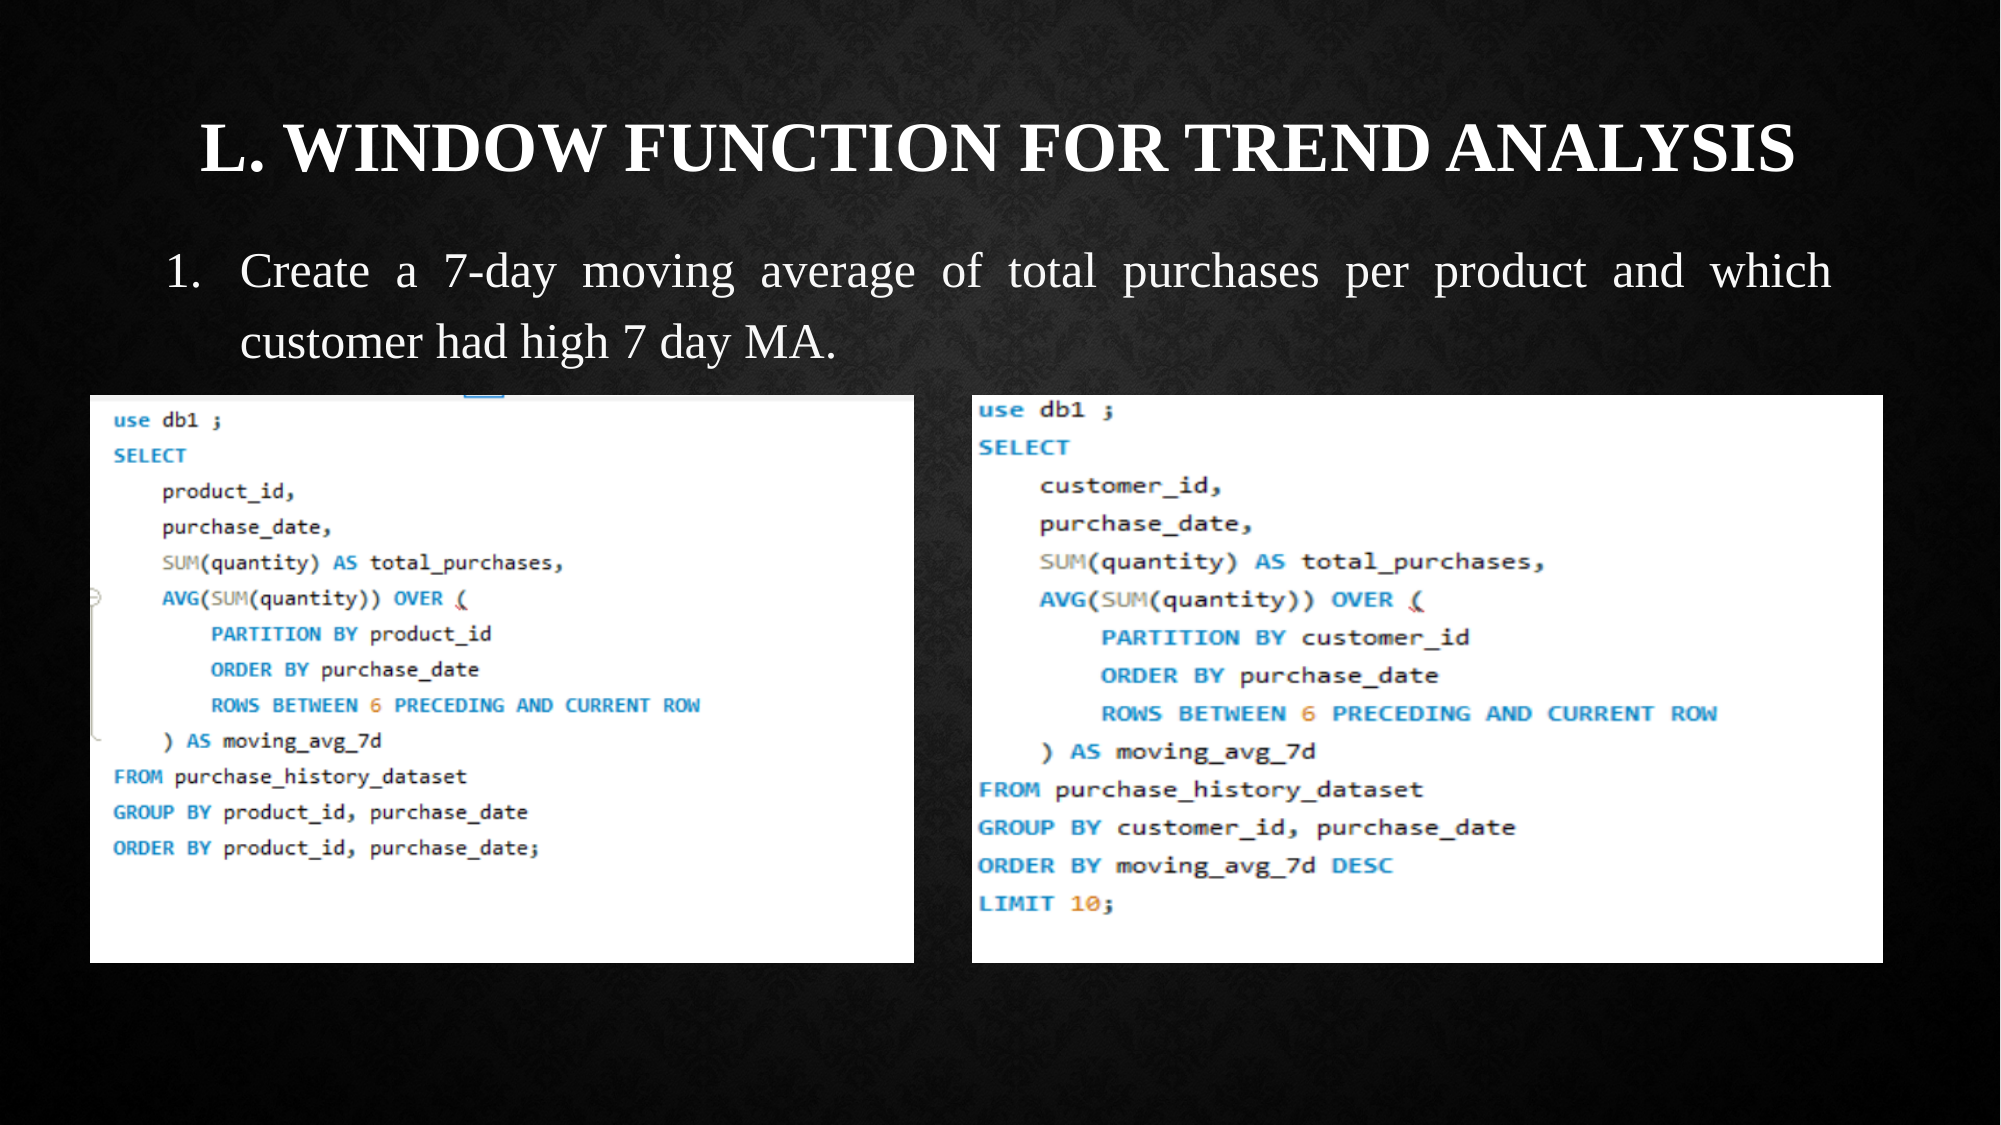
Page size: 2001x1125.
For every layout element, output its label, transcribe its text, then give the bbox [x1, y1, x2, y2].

title l. Window Function for trend analysis [149, 79, 1849, 217]
list Create a 7-day moving average of total purchases per product and which customer had high 7 day MA. [149, 217, 1849, 977]
picture [971, 395, 1883, 964]
picture [90, 395, 914, 964]
